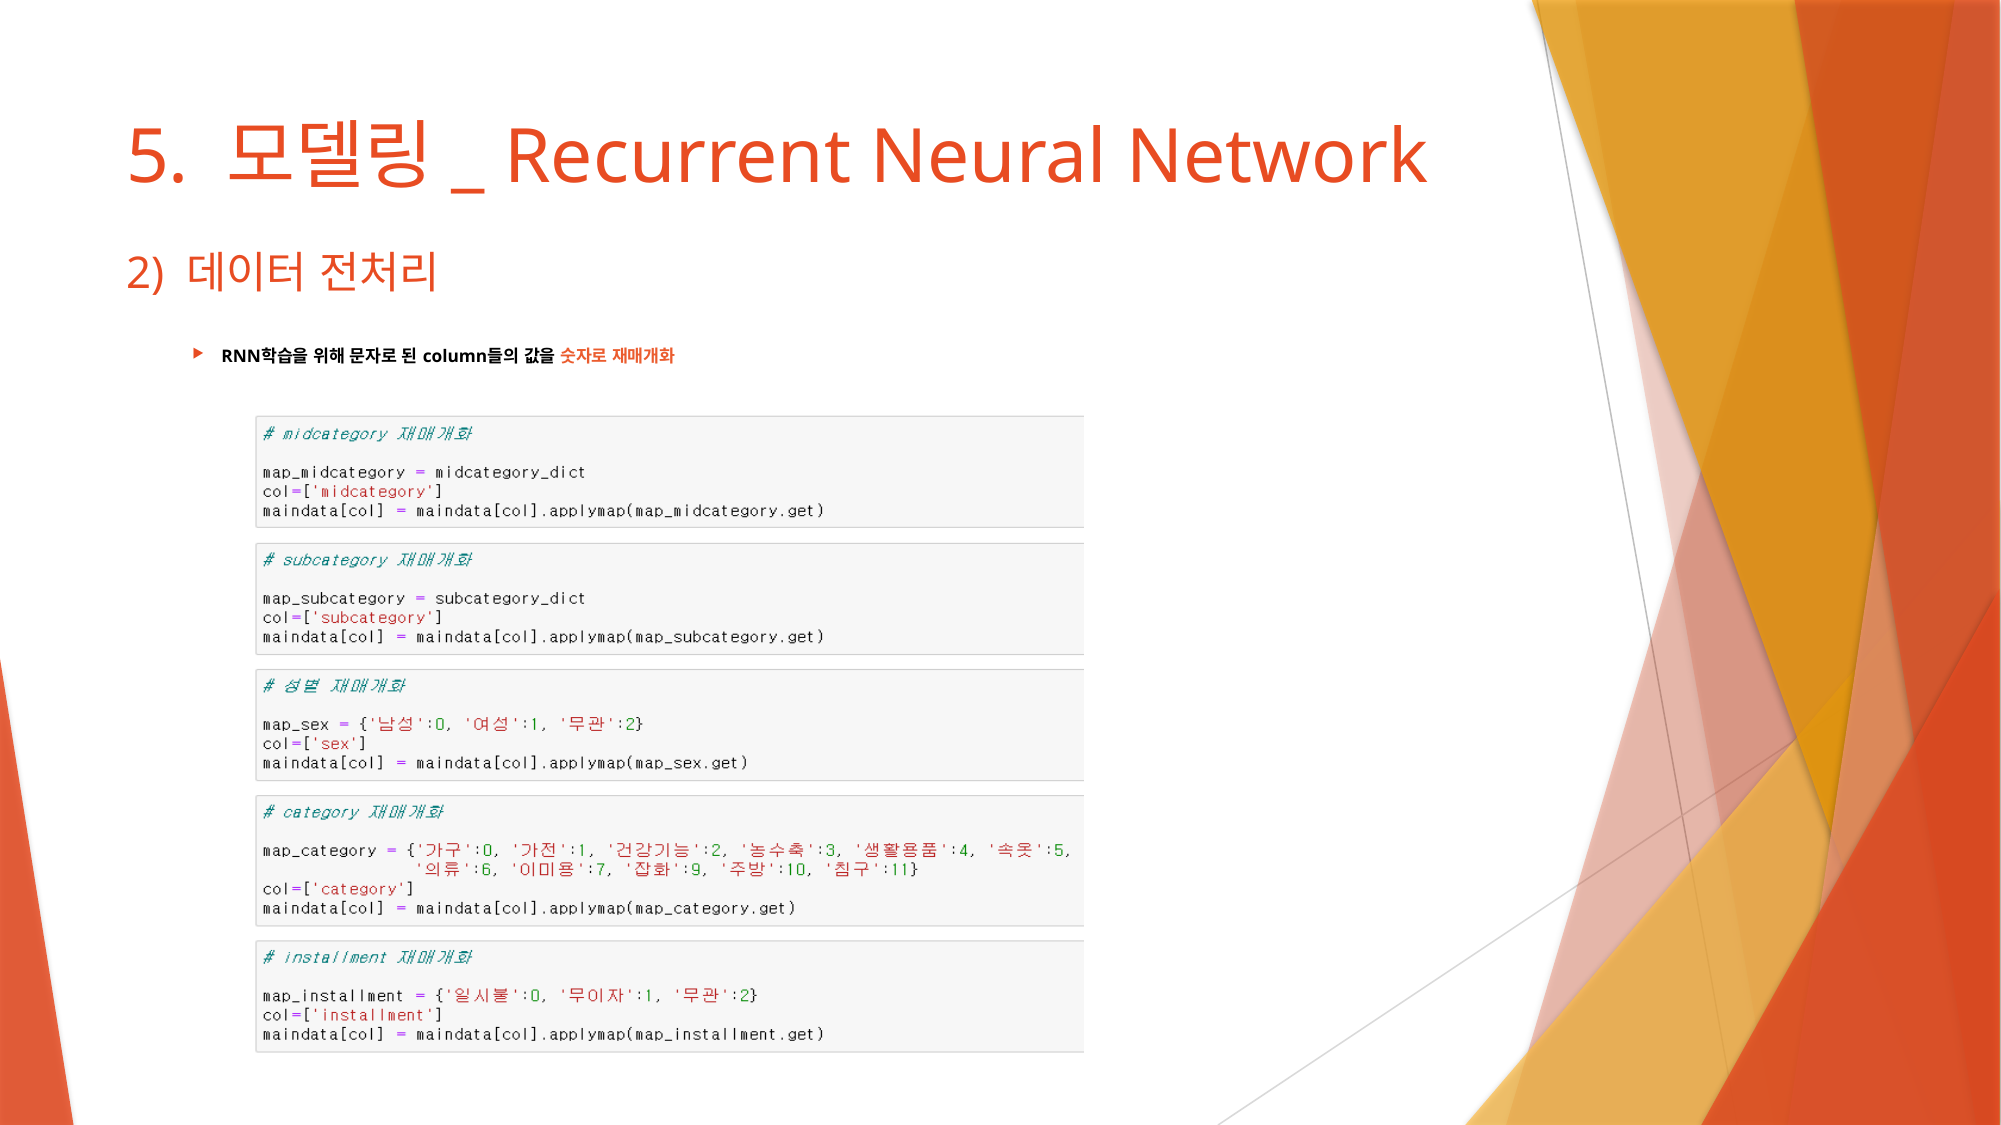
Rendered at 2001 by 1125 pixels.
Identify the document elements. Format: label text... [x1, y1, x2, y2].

title 5. 모델링_ Recurrent Neural Network [111, 99, 1522, 317]
list RNN학습을 위해 문자로 된 column들의 값을 숫자로 재매개화 [177, 335, 1593, 448]
picture [246, 403, 1084, 1060]
text_box 2) 데이터 전처리 [111, 225, 702, 317]
